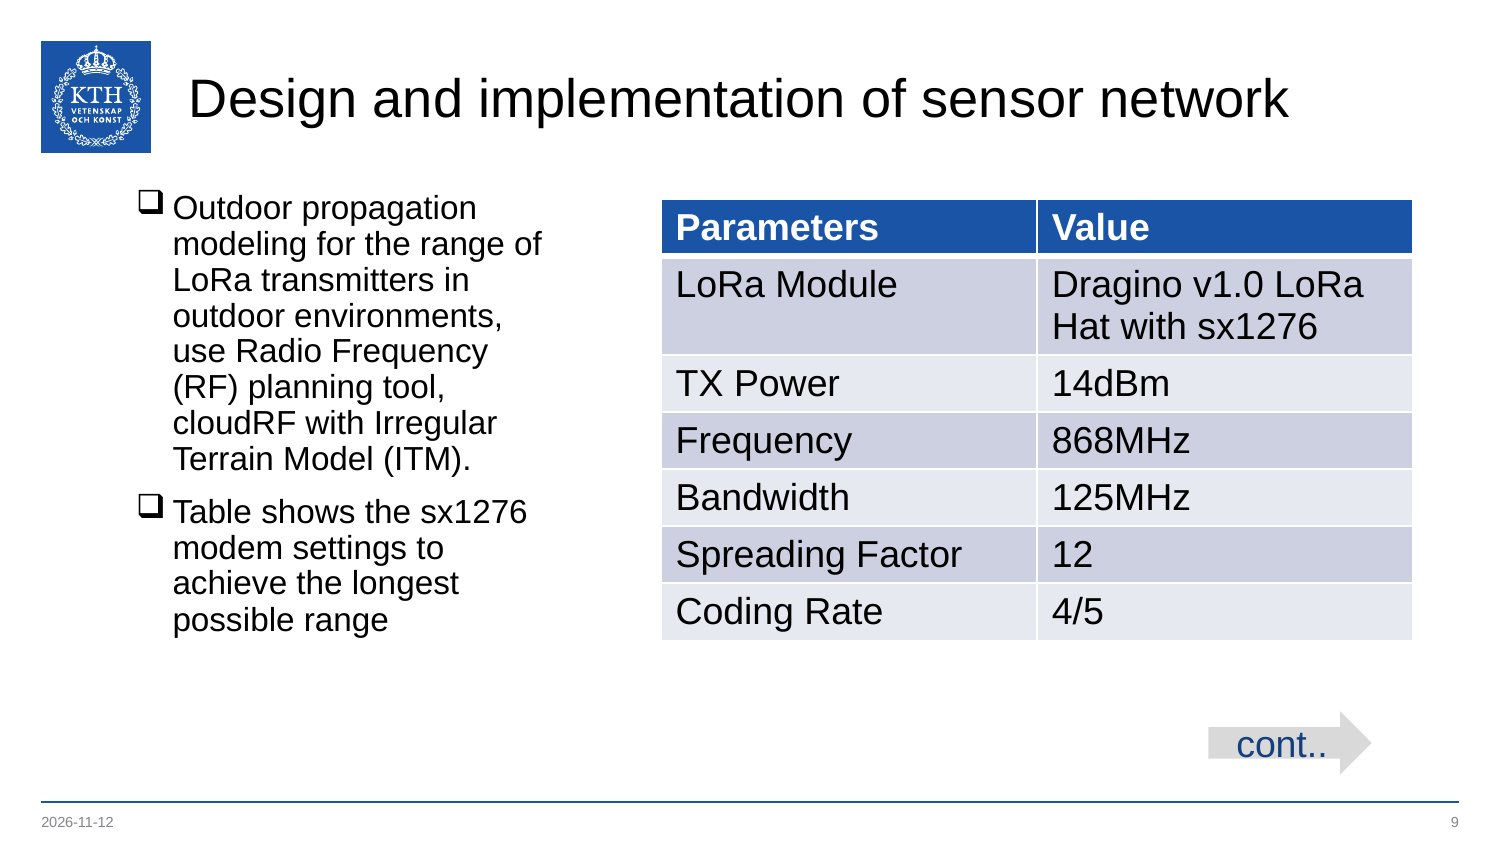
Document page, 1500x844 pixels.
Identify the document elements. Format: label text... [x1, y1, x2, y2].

table_cell 12 [1038, 527, 1412, 582]
text_box Outdoor propagation modeling for the range of LoRa transmitters in outdoor environments, use Radio Frequency (RF) planning tool, cloudRF with Irregular Terrain Model (ITM). Table shows the sx1276 modem settings to achieve the longest possible range [121, 183, 567, 665]
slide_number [41, 811, 379, 832]
table_cell TX Power [662, 356, 1036, 411]
title Design and implementation of sensor network [173, 41, 1413, 152]
table_cell 125MHz [1038, 470, 1412, 525]
table_cell LoRa Module [662, 259, 1036, 354]
slide_number 9 [1121, 811, 1459, 832]
table_cell 14dBm [1038, 356, 1412, 411]
table_cell Coding Rate [662, 584, 1036, 640]
table_header Value [1038, 200, 1412, 253]
table_header Parameters [662, 200, 1036, 253]
text_box cont.. [1206, 709, 1374, 777]
table_cell 4/5 [1038, 584, 1412, 640]
table_cell Bandwidth [662, 470, 1036, 525]
table_cell 868MHz [1038, 413, 1412, 468]
table_cell Spreading Factor [662, 527, 1036, 582]
table_cell Frequency [662, 413, 1036, 468]
table_cell Dragino v1.0 LoRa Hat with sx1276 [1038, 259, 1412, 354]
